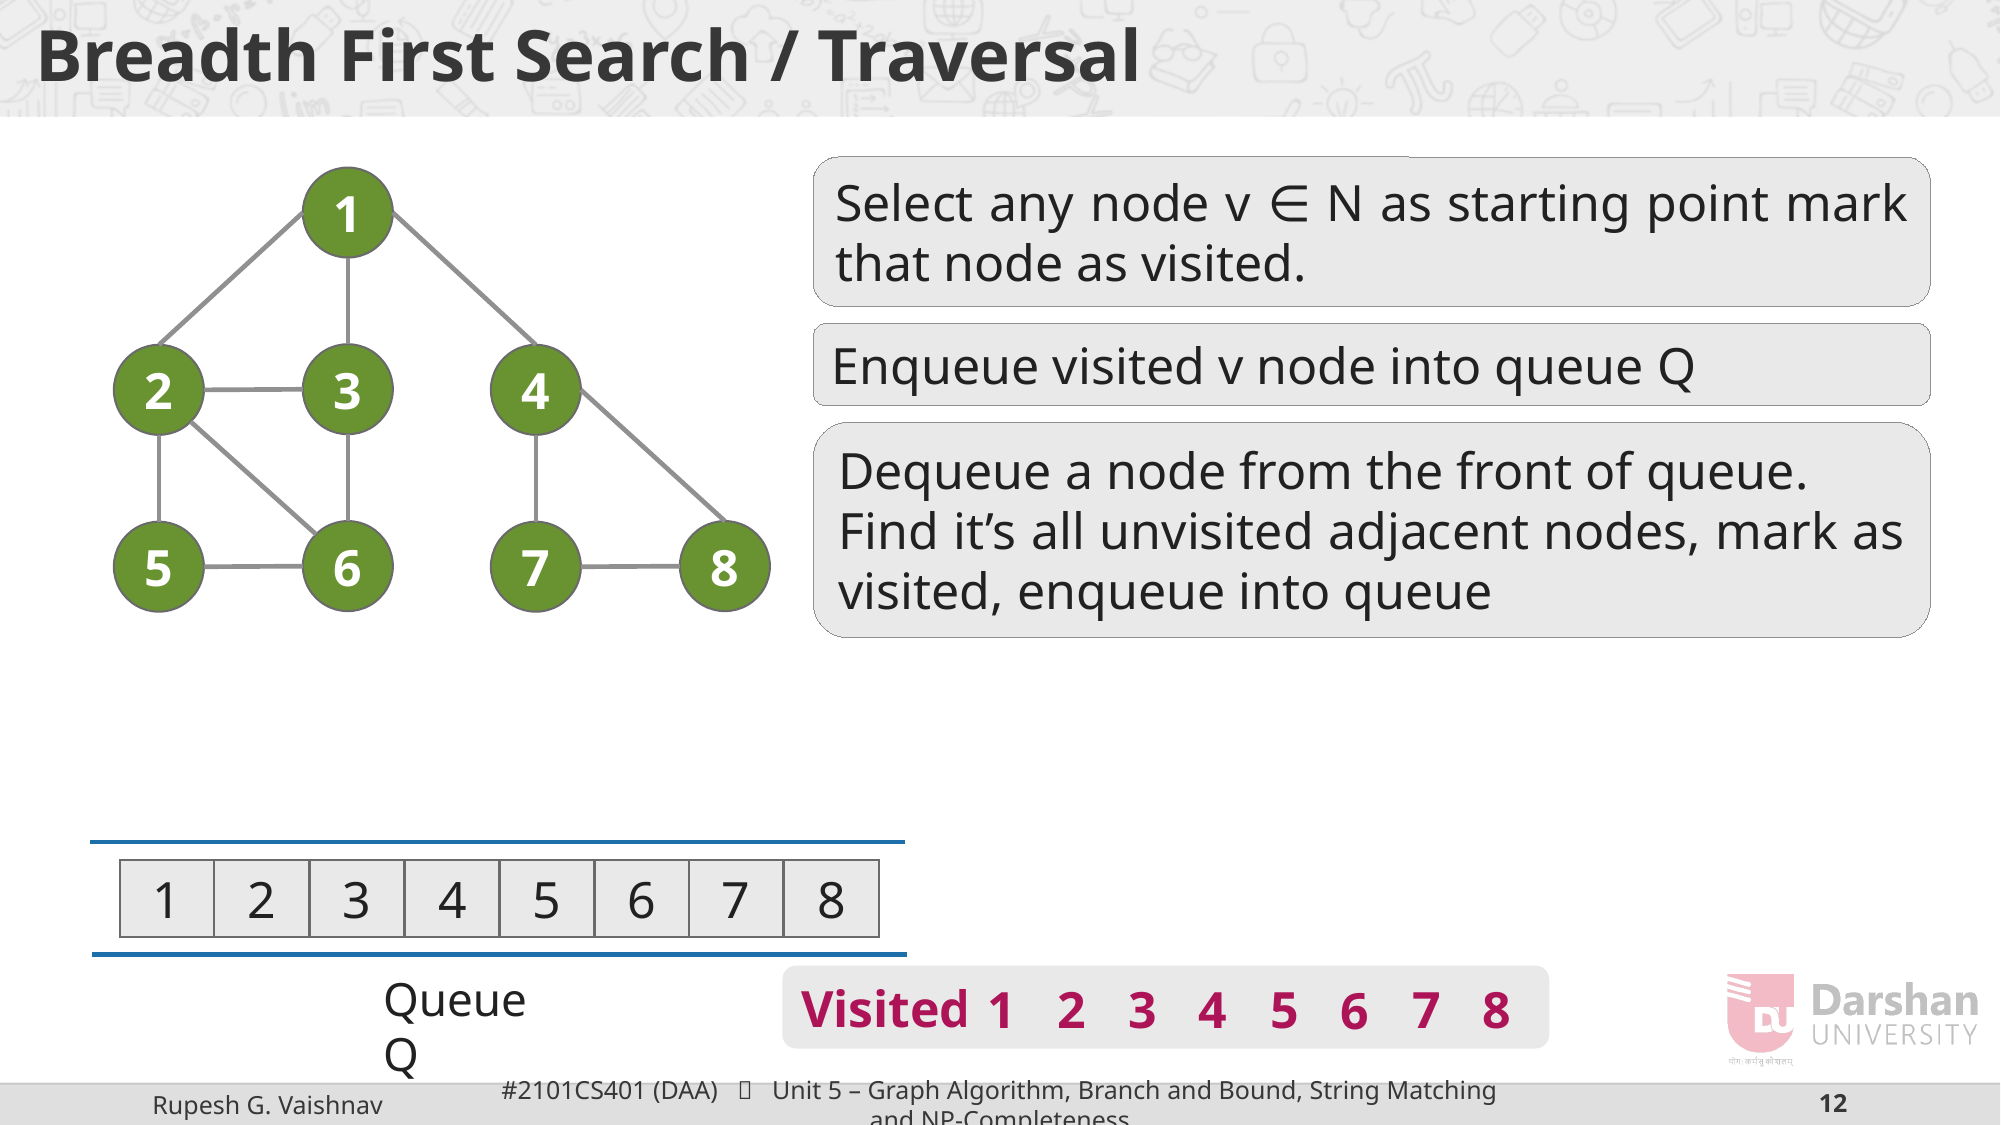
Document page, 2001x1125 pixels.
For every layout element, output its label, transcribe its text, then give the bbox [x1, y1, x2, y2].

text_box 5 [501, 859, 595, 938]
text_box 8 [678, 520, 771, 613]
text_box [1724, 972, 1981, 1068]
title Breadth First Search / Traversal [0, 0, 2000, 117]
text_box 8 [784, 859, 880, 938]
text_box 5 [112, 520, 205, 613]
text_box 5 [1249, 970, 1321, 1046]
text_box 7 [1390, 970, 1461, 1046]
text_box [392, 212, 536, 345]
text_box 3 [1107, 970, 1177, 1046]
text_box 6 [595, 859, 688, 938]
text_box 4 [489, 343, 582, 436]
text_box 1 [965, 970, 1036, 1046]
text_box 4 [404, 859, 501, 938]
text_box 2 [1036, 970, 1107, 1046]
text_box 7 [688, 859, 784, 938]
text_box 6 [301, 520, 394, 613]
text_box Select any node v ∈ N as starting point mark that node as visited. [813, 156, 1931, 307]
text_box Visited : [782, 965, 1550, 1049]
text_box 3 [301, 343, 394, 436]
text_box 1 [119, 859, 215, 938]
text_box 2 [112, 343, 205, 436]
text_box 7 [489, 520, 582, 613]
text_box Queue Q [368, 963, 569, 1088]
text_box 6 [1318, 972, 1390, 1047]
text_box 8 [1461, 970, 1533, 1046]
text_box 3 [310, 859, 404, 938]
text_box 4 [1177, 970, 1249, 1046]
text_box 2 [215, 859, 310, 938]
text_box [158, 212, 303, 345]
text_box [580, 389, 725, 522]
text_box Enqueue visited v node into queue Q [813, 323, 1931, 406]
text_box 1 [301, 166, 394, 259]
text_box Dequeue a node from the front of queue. Find it’s all unvisited adjacent nodes, mark as visited, enqueue into queue [813, 422, 1931, 638]
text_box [190, 421, 317, 535]
